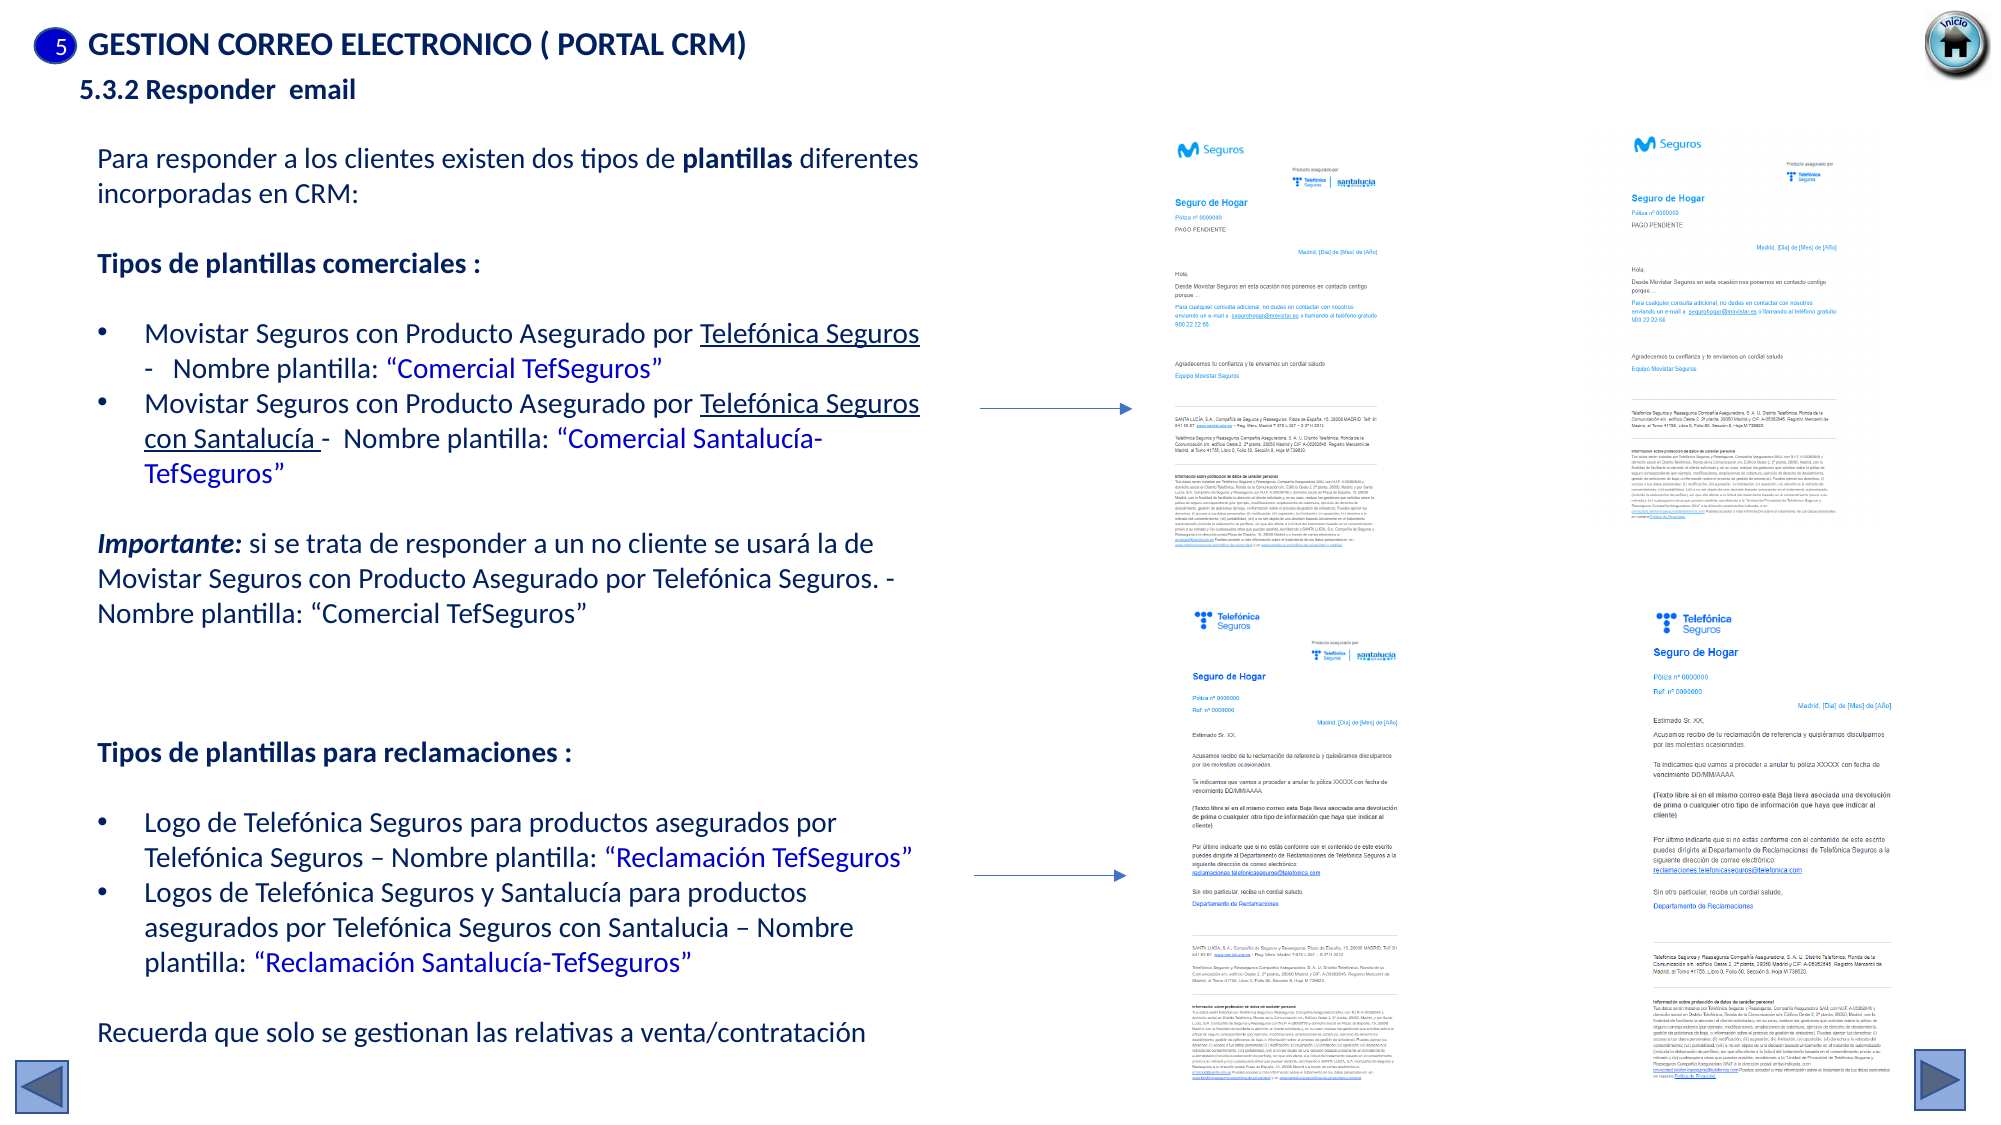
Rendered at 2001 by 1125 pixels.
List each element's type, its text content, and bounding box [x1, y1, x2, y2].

picture [1132, 131, 1428, 557]
text_box Para responder a los clientes existen dos tipos de plantillas diferentes incorporadas en CRM: Tipos de plantillas comerciales : Movistar Seguros con Producto Asegurado por Telefónica Seguros - Nombre plantilla: “Comercial TefSeguros” Movistar Seguros con Producto Asegurado por Telefónica Seguros con Santalucía - Nombre plantilla: “Comercial Santalucía-TefSeguros” Importante: si se trata de responder a un no cliente se usará la de Movistar Seguros con Producto Asegurado por Telefónica Seguros. - Nombre plantilla: “Comercial TefSeguros” Tipos de plantillas para reclamaciones : Logo de Telefónica Seguros para productos asegurados por Telefónica Seguros – Nombre plantilla: “Reclamación TefSeguros” Logos de Telefónica Seguros y Santalucía para productos asegurados por Telefónica Seguros con Santalucia – Nombre plantilla: “Reclamación Santalucía-TefSeguros” Recuerda que solo se gestionan las relativas a venta/contratación [82, 131, 936, 1056]
text_box [1914, 1049, 1966, 1111]
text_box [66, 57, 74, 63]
text_box [15, 1060, 69, 1114]
picture [1147, 602, 1436, 1088]
picture [1614, 602, 1918, 1088]
picture [1585, 123, 1882, 525]
text_box 5.3.2 Responder email [64, 63, 1705, 178]
text_box [74, 45, 1939, 236]
text_box GESTION CORREO ELECTRONICO ( PORTAL crm) [61, 16, 1217, 45]
picture [1925, 10, 1992, 81]
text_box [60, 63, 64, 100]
text_box 5 [33, 27, 78, 65]
